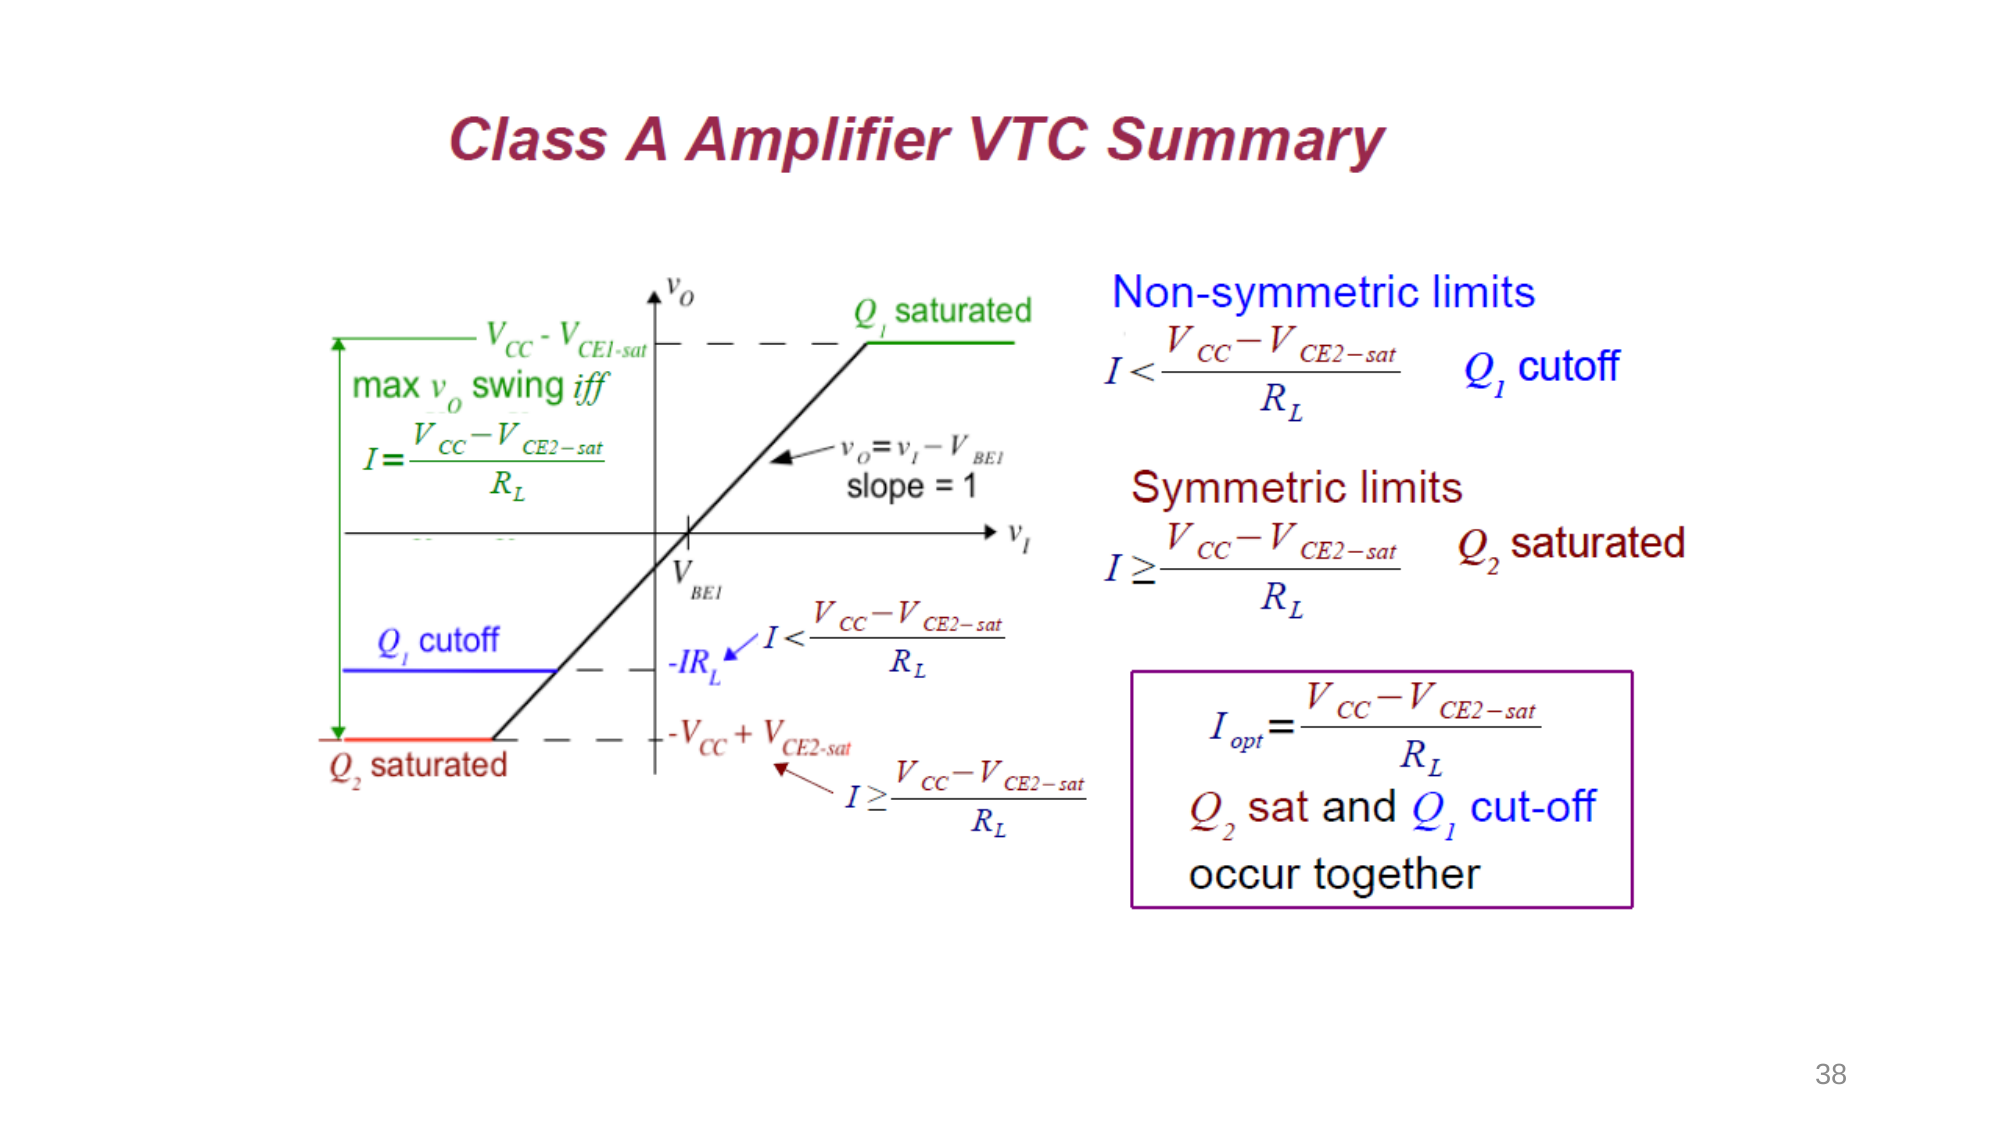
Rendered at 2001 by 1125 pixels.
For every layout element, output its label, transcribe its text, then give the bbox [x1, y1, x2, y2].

picture [308, 112, 1692, 911]
slide_number 38 [1412, 1042, 1863, 1103]
